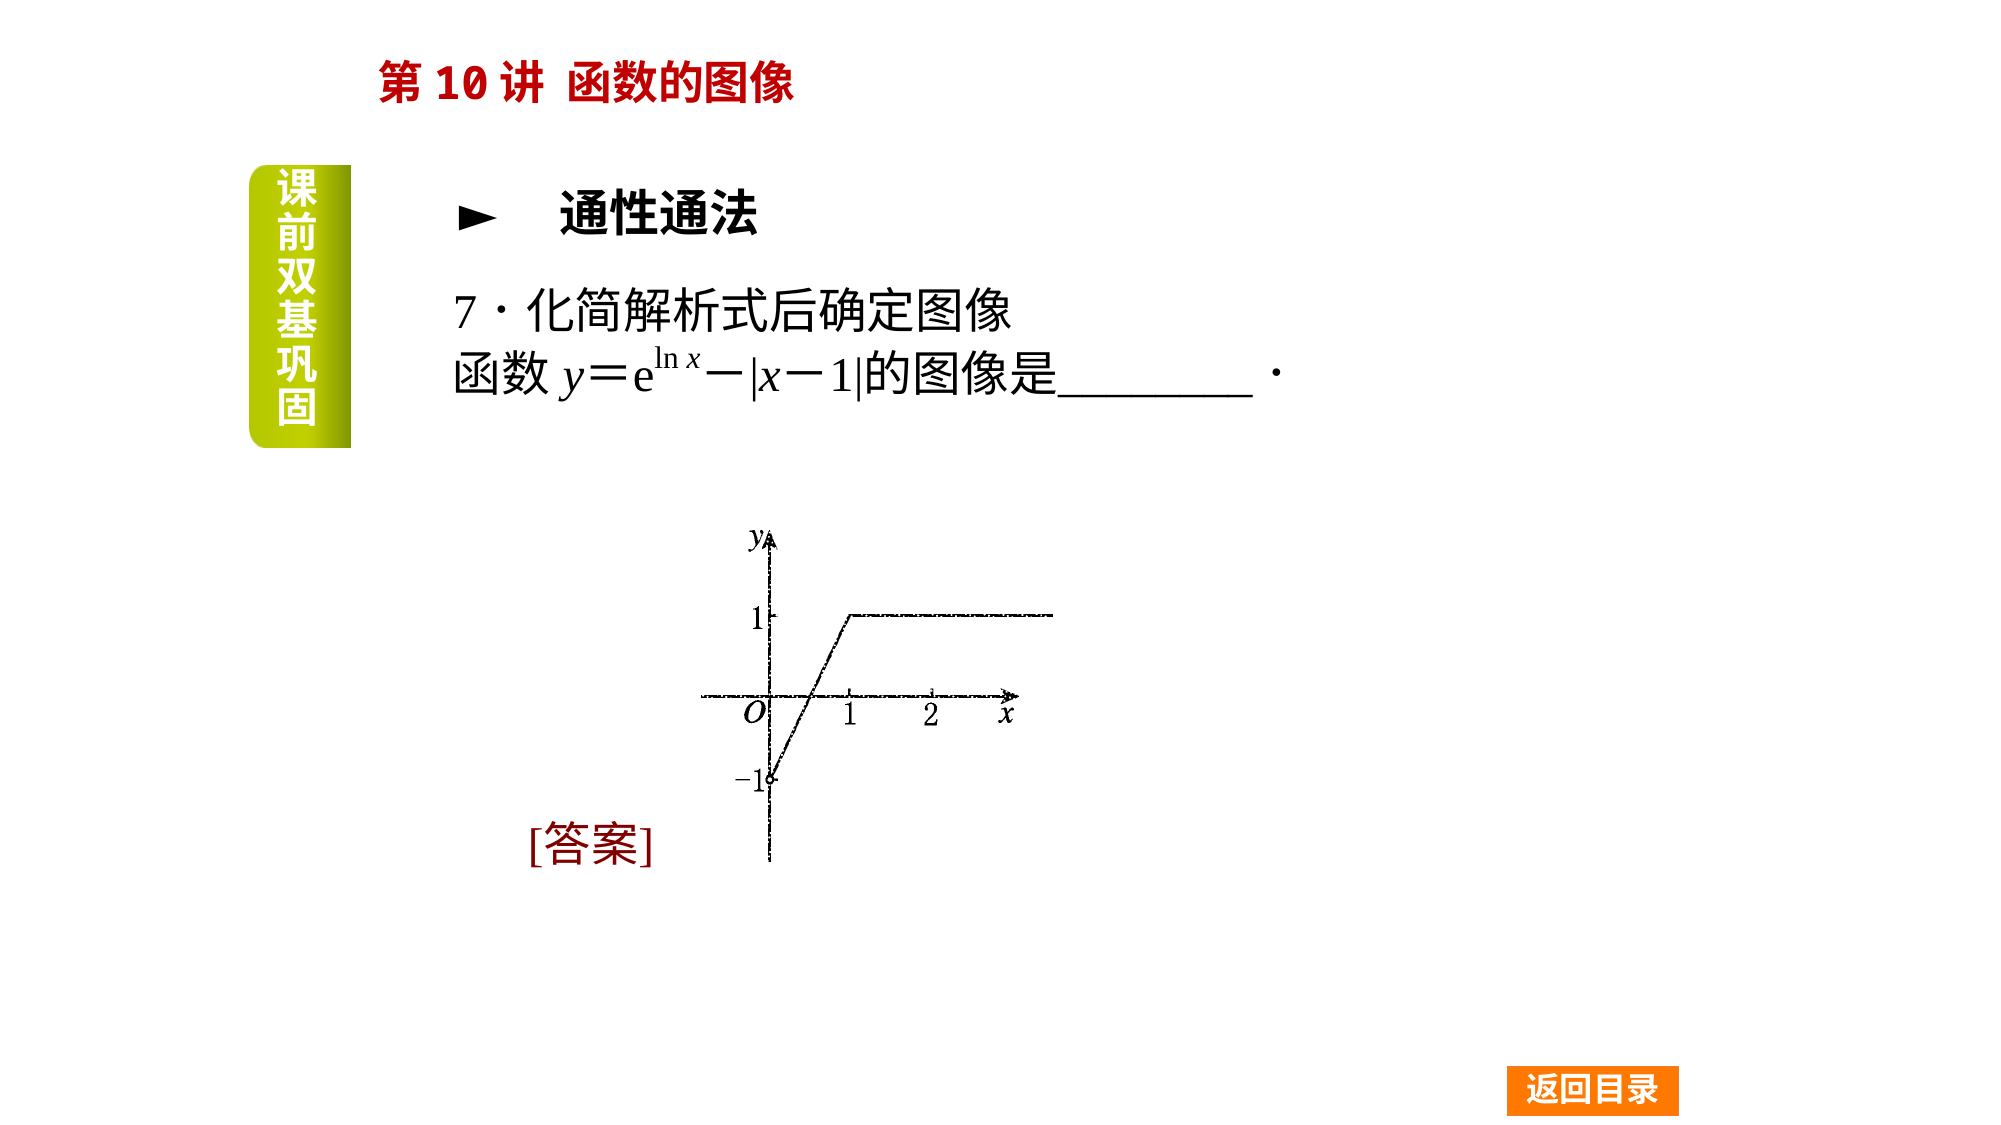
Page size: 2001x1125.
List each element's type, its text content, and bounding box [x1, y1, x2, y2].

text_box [452, 279, 1633, 786]
text_box ► 通性通法 [432, 160, 1715, 263]
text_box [249, 161, 351, 450]
text_box 返回目录 [1507, 1066, 1679, 1116]
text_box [433, 517, 1610, 948]
text_box 第10讲 函数的图像 [362, 42, 1461, 121]
